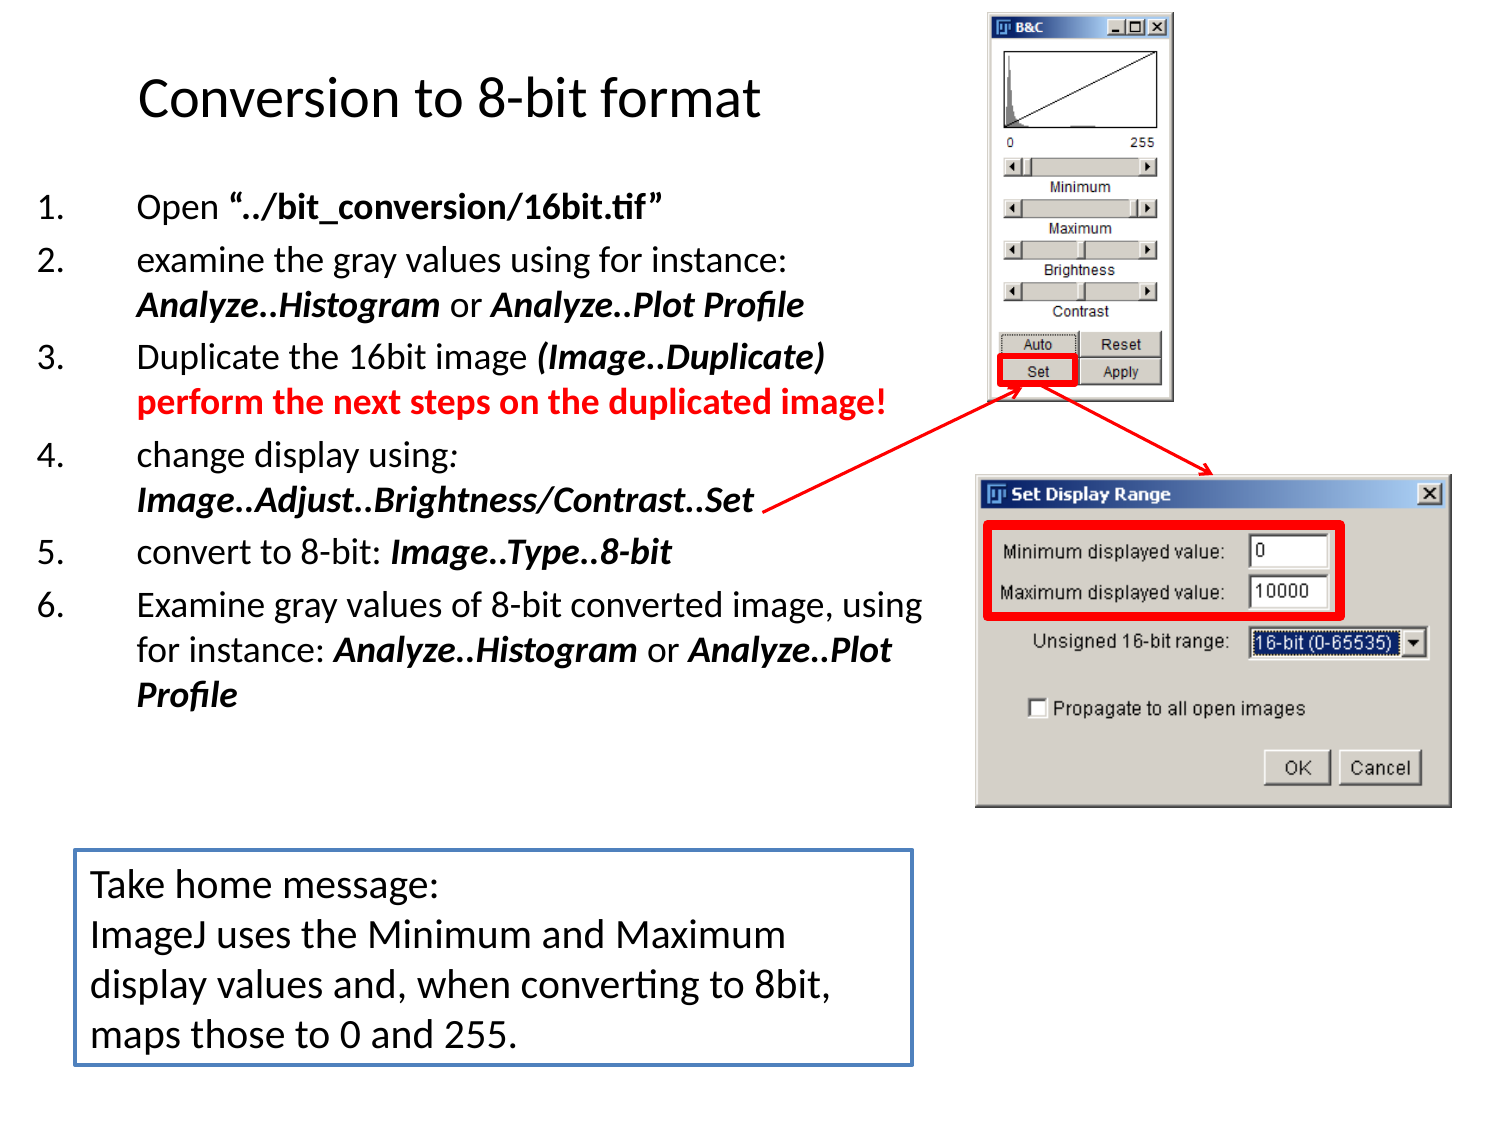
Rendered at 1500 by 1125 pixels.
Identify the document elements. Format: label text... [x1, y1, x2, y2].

picture [987, 12, 1174, 402]
list Open “../bit_conversion/16bit.tif” examine the gray values using for instance: Analyze..Histogram or Analyze..Plot Profile Duplicate the 16bit image (Image..Duplicate) perform the next steps on the duplicated image! change display using: Image..Adjust..Brightness/Contrast..Set convert to 8-bit: Image..Type..8-bit Examine gray values of 8-bit converted image, using for instance: Analyze..Histogram or Analyze..Plot Profile [21, 188, 951, 538]
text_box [762, 387, 1023, 513]
title Conversion to 8-bit format [0, 0, 1126, 188]
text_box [1037, 386, 1214, 476]
picture [974, 474, 1452, 808]
text_box Take home message: ImageJ uses the Minimum and Maximum display values and, when converting to 8bit, maps those to 0 and 255. [73, 848, 914, 1067]
